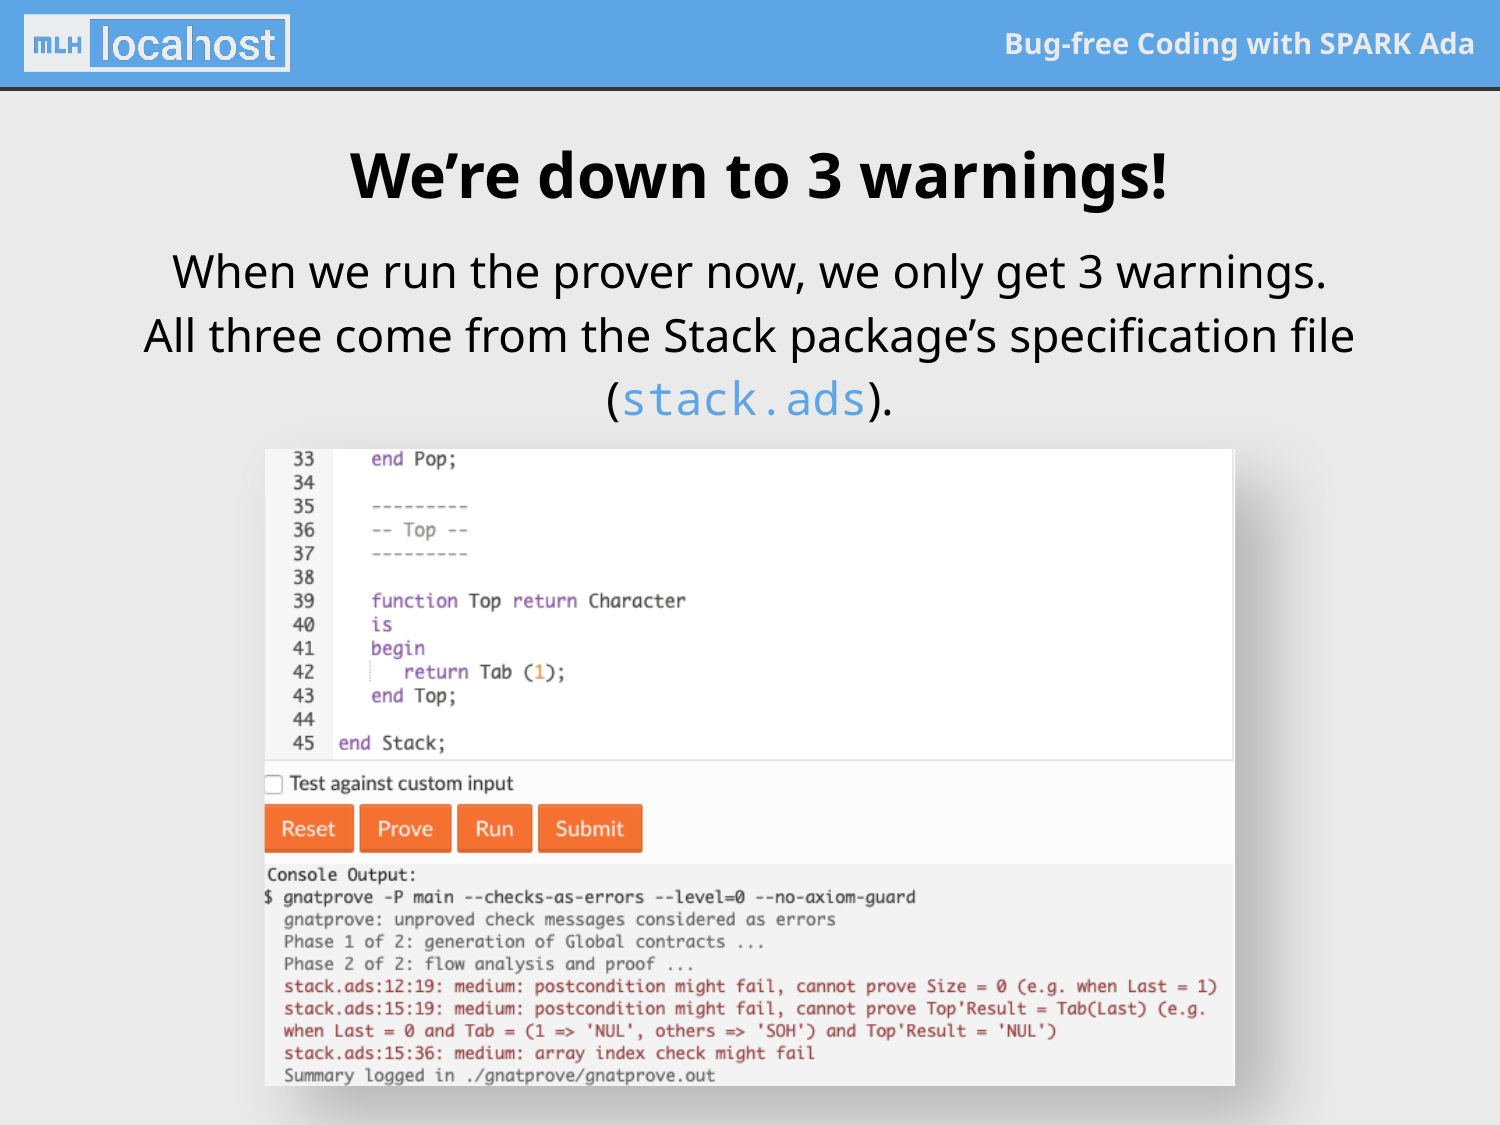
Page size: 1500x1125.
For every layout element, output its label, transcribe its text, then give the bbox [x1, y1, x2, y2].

picture [264, 448, 1236, 1086]
text_box We’re down to 3 warnings! [36, 106, 1484, 242]
text_box When we run the prover now, we only get 3 warnings. All three come from the Stack package’s specification file (stack.ads). [61, 219, 1439, 419]
picture [24, 14, 290, 72]
